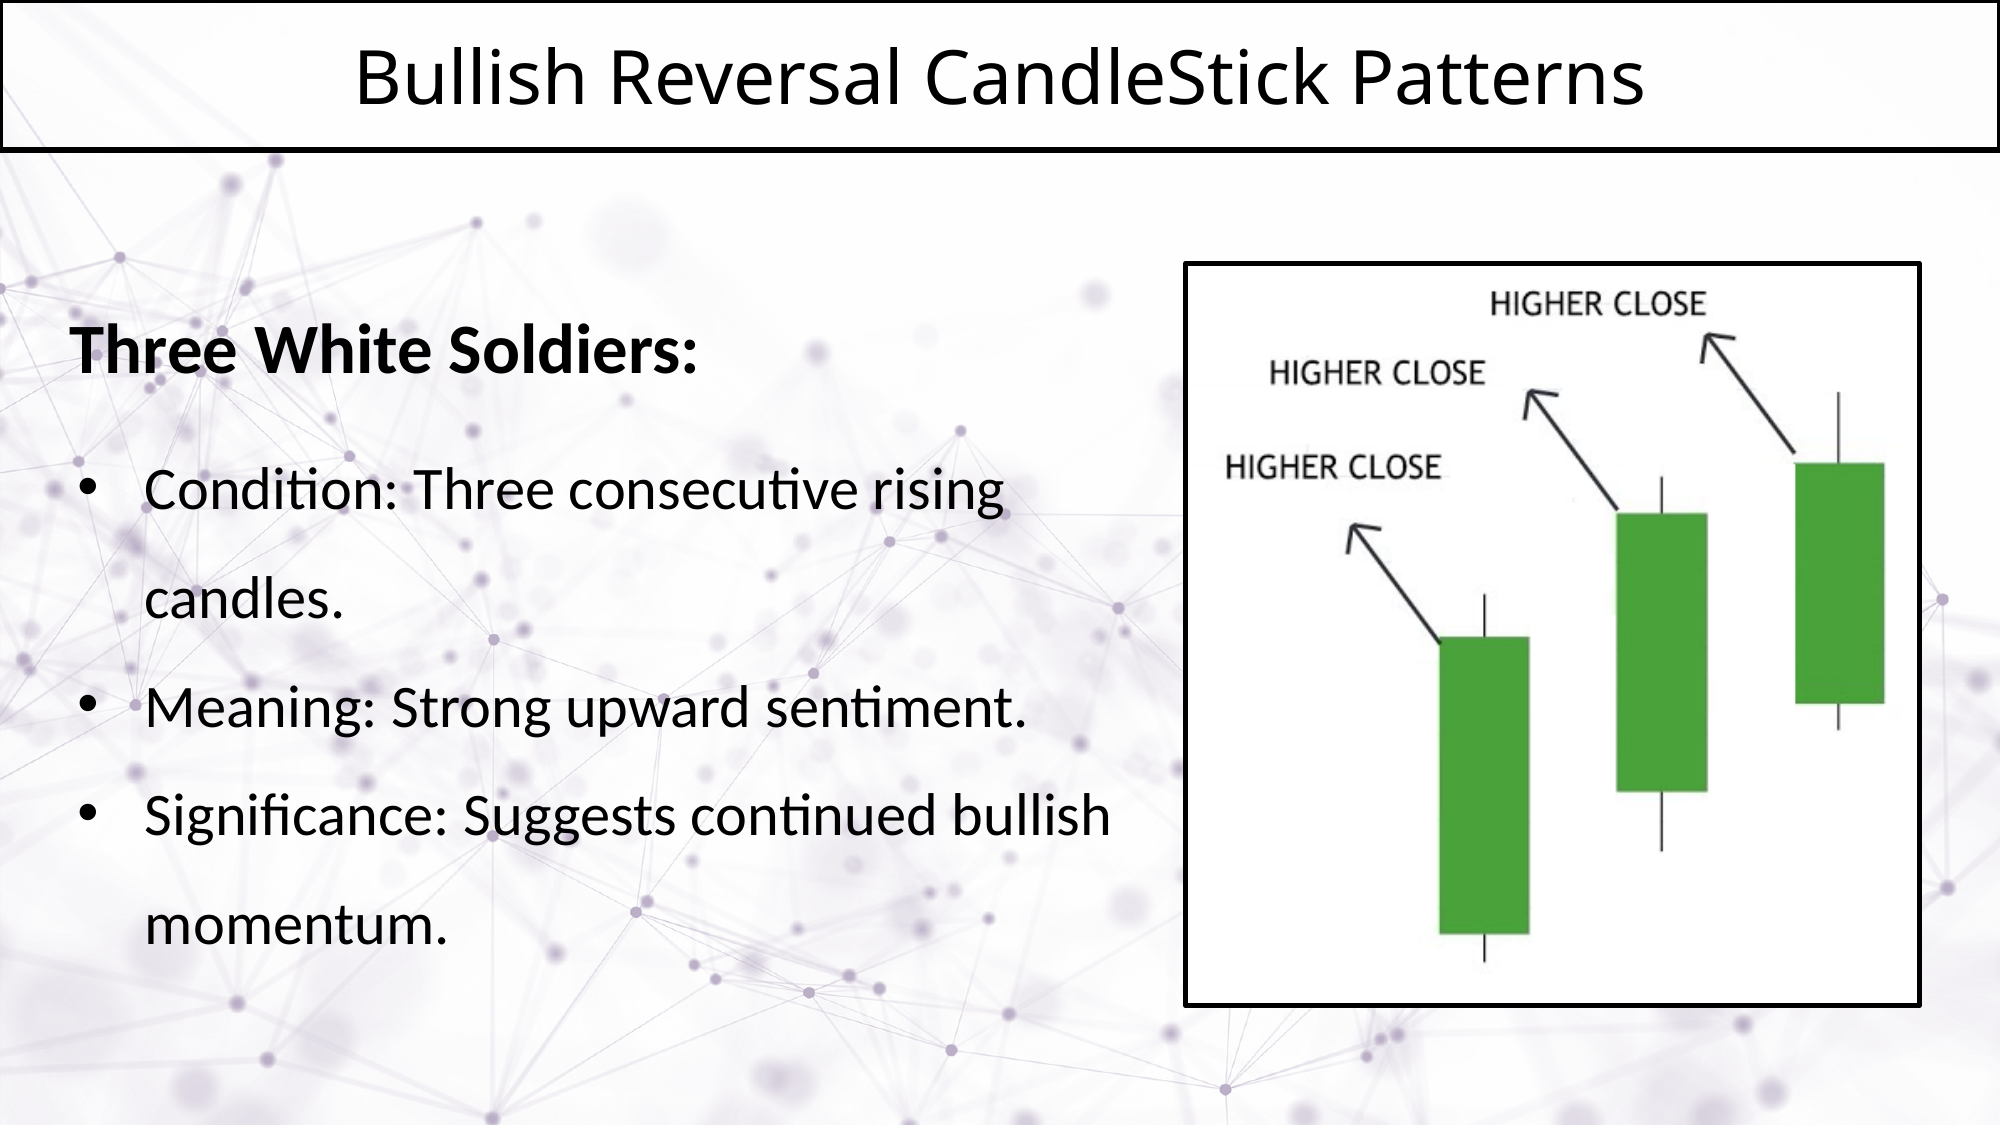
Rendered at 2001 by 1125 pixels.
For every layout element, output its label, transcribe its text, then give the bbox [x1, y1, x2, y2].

list Three White Soldiers: Condition: Three consecutive rising candles. Meaning: Strong upward sentiment. Significance: Suggests continued bullish momentum. [55, 253, 1211, 991]
title Bullish Reversal CandleStick Patterns [0, 0, 2000, 150]
picture [1187, 265, 1918, 1004]
